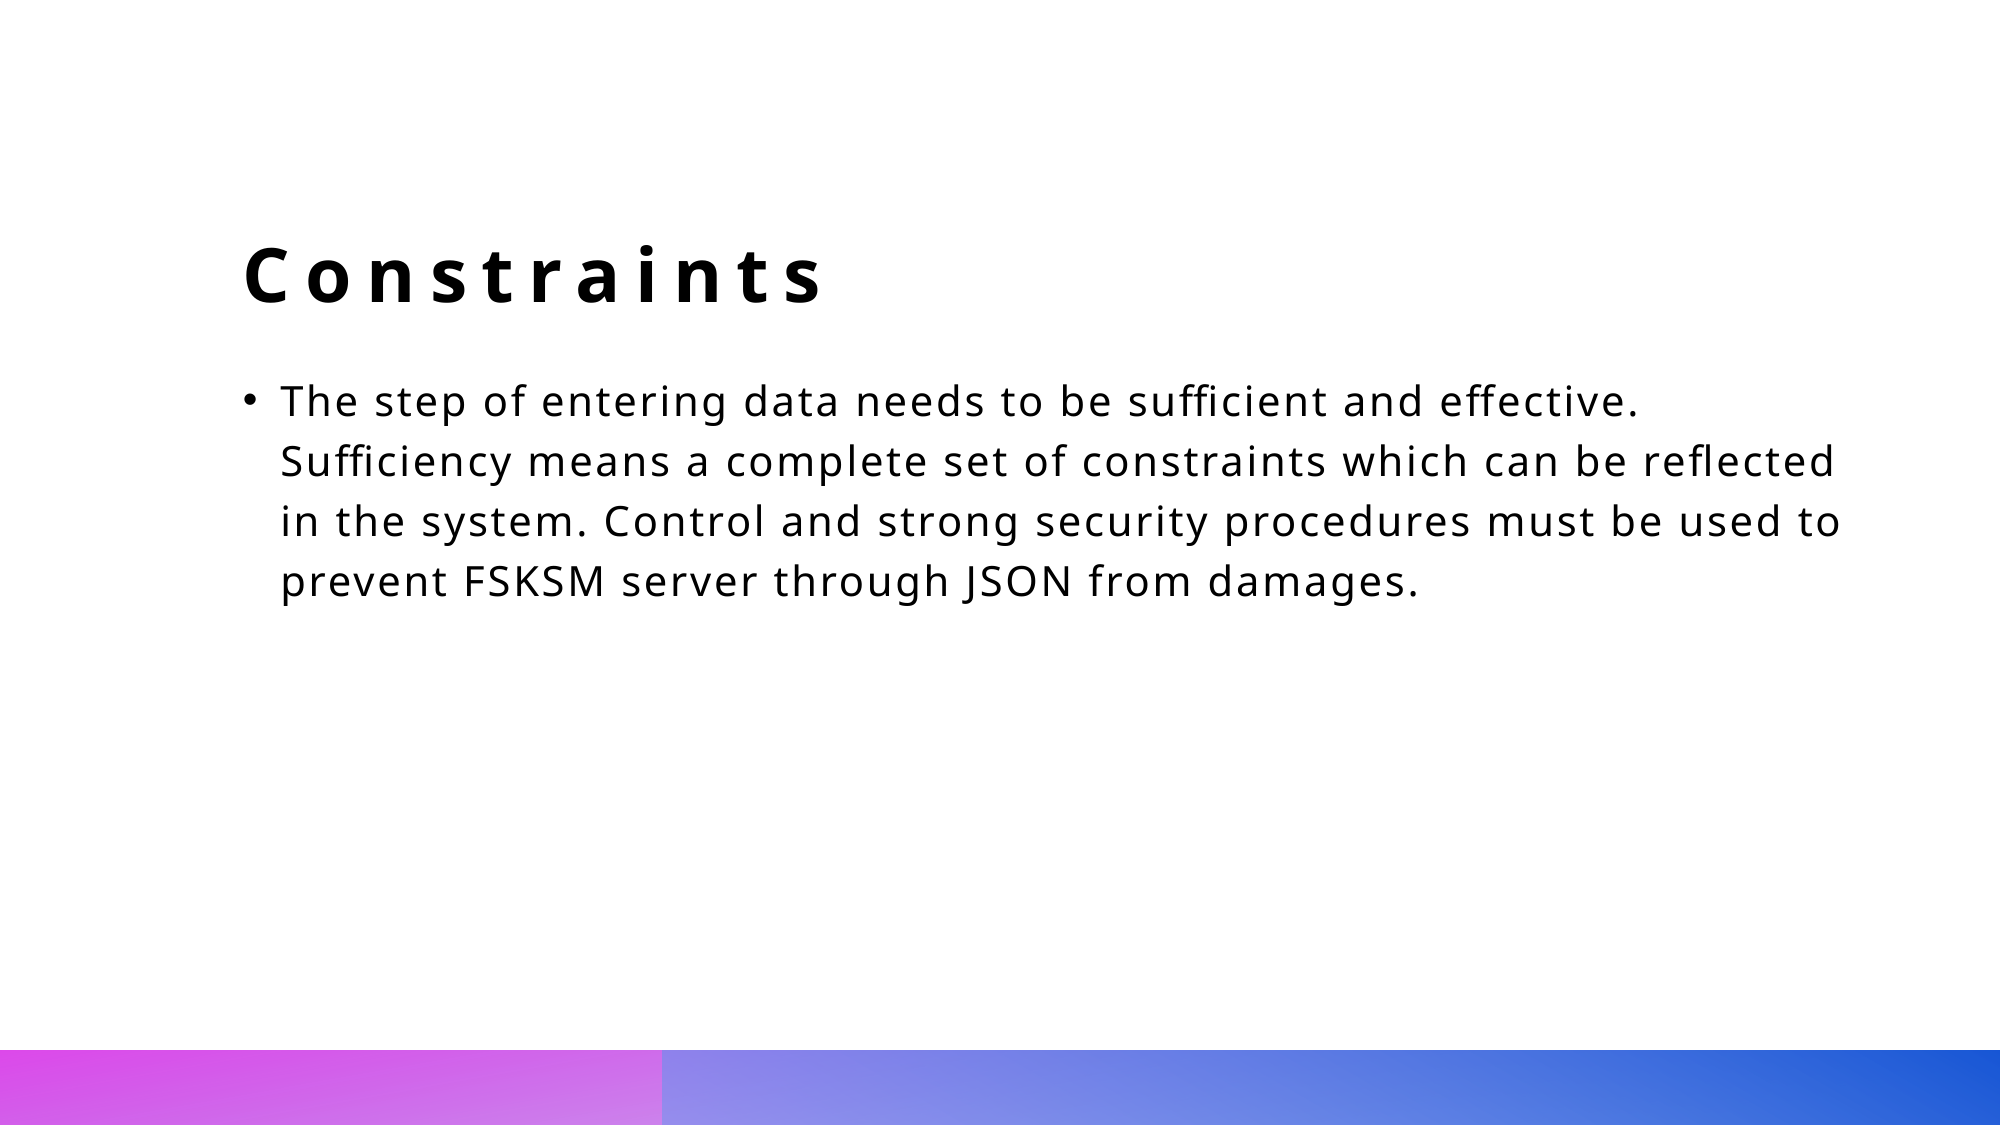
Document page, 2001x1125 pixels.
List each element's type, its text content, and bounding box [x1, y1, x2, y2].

title Constraints [225, 130, 1905, 333]
list The step of entering data needs to be sufficient and effective. Sufficiency means a complete set of constraints which can be reflected in the system. Control and strong security procedures must be used to prevent FSKSM server through JSON from damages. [225, 346, 1905, 996]
